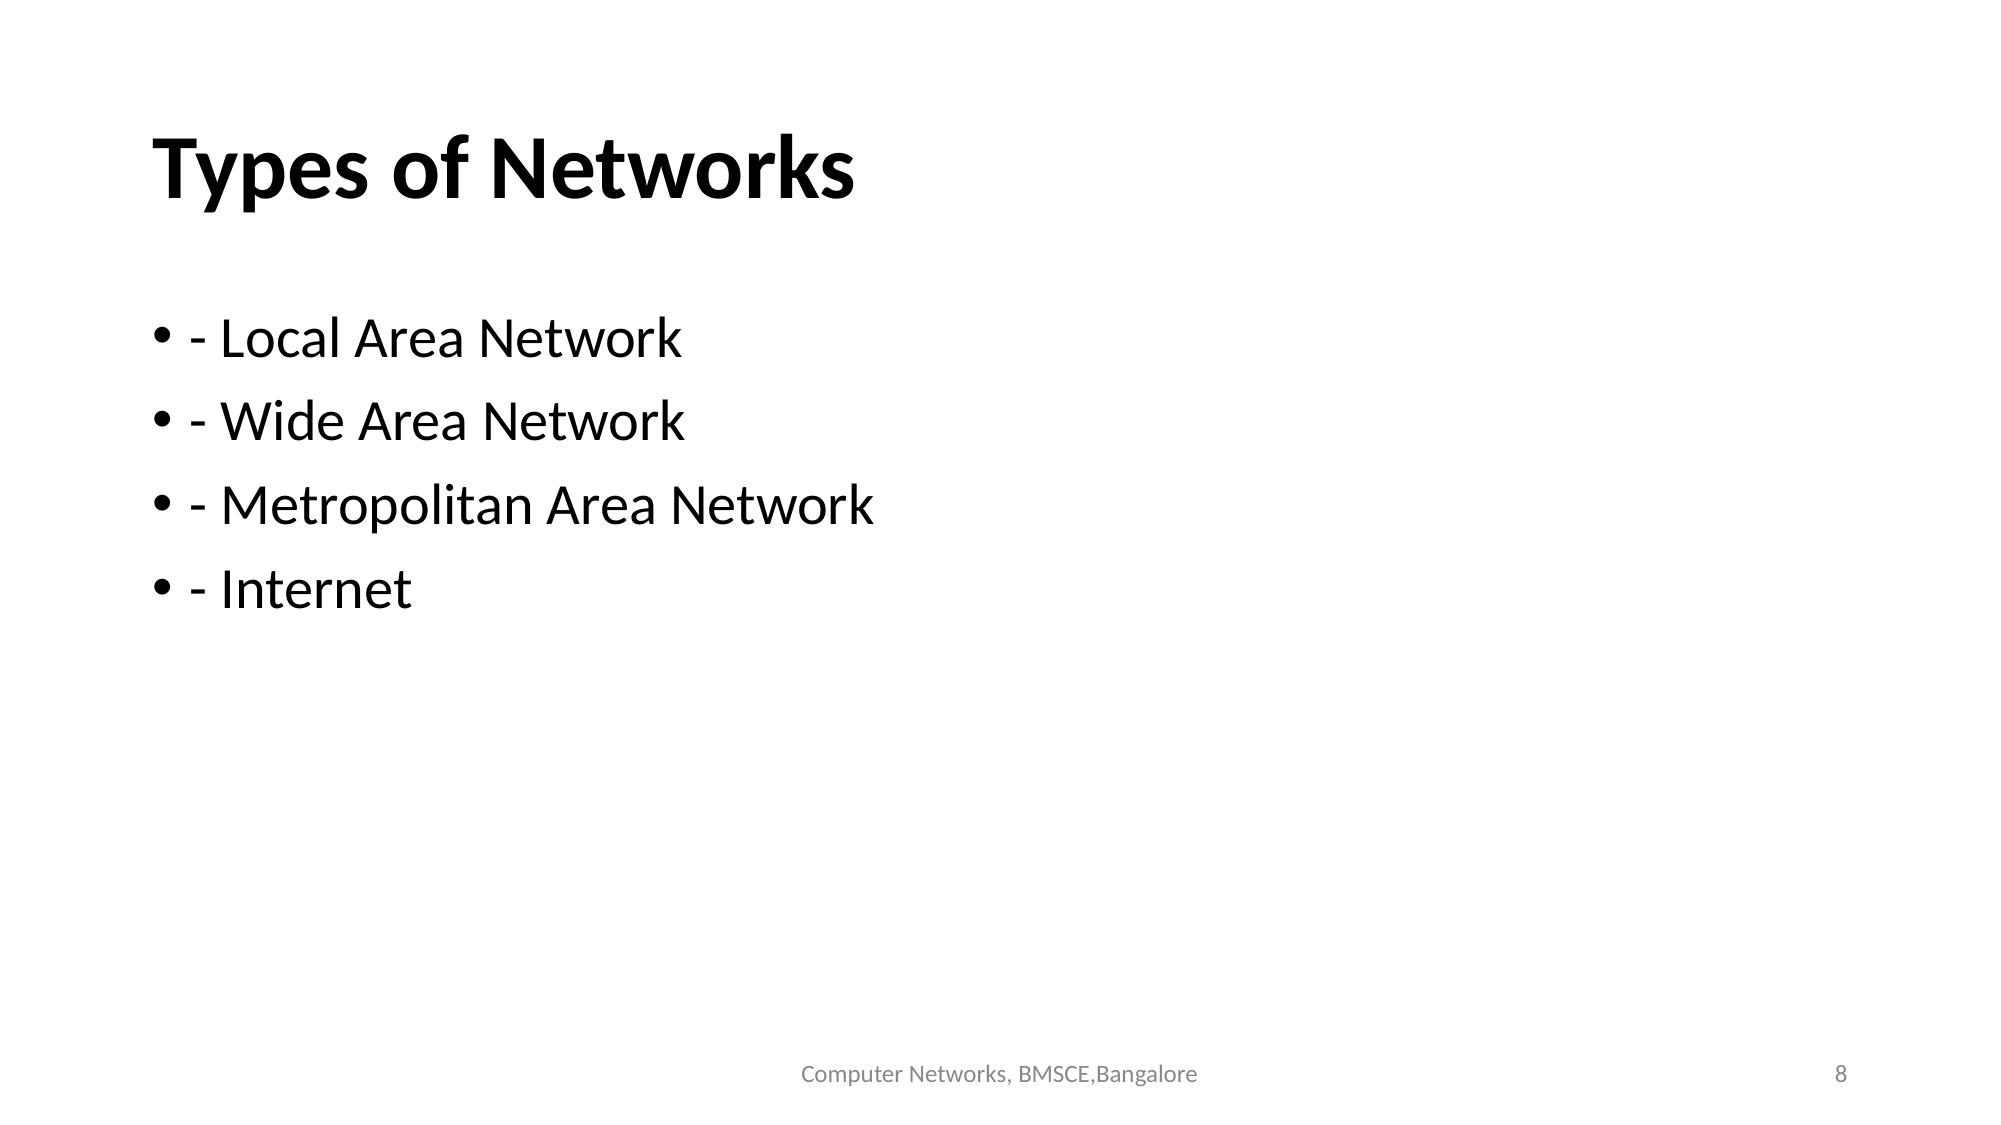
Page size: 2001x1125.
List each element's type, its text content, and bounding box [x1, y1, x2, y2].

footer Computer Networks, BMSCE,Bangalore [662, 1042, 1338, 1103]
slide_number ‹#› [1412, 1042, 1863, 1103]
title Types of Networks [137, 59, 1863, 278]
list - Local Area Network - Wide Area Network - Metropolitan Area Network - Internet [137, 299, 1863, 1014]
